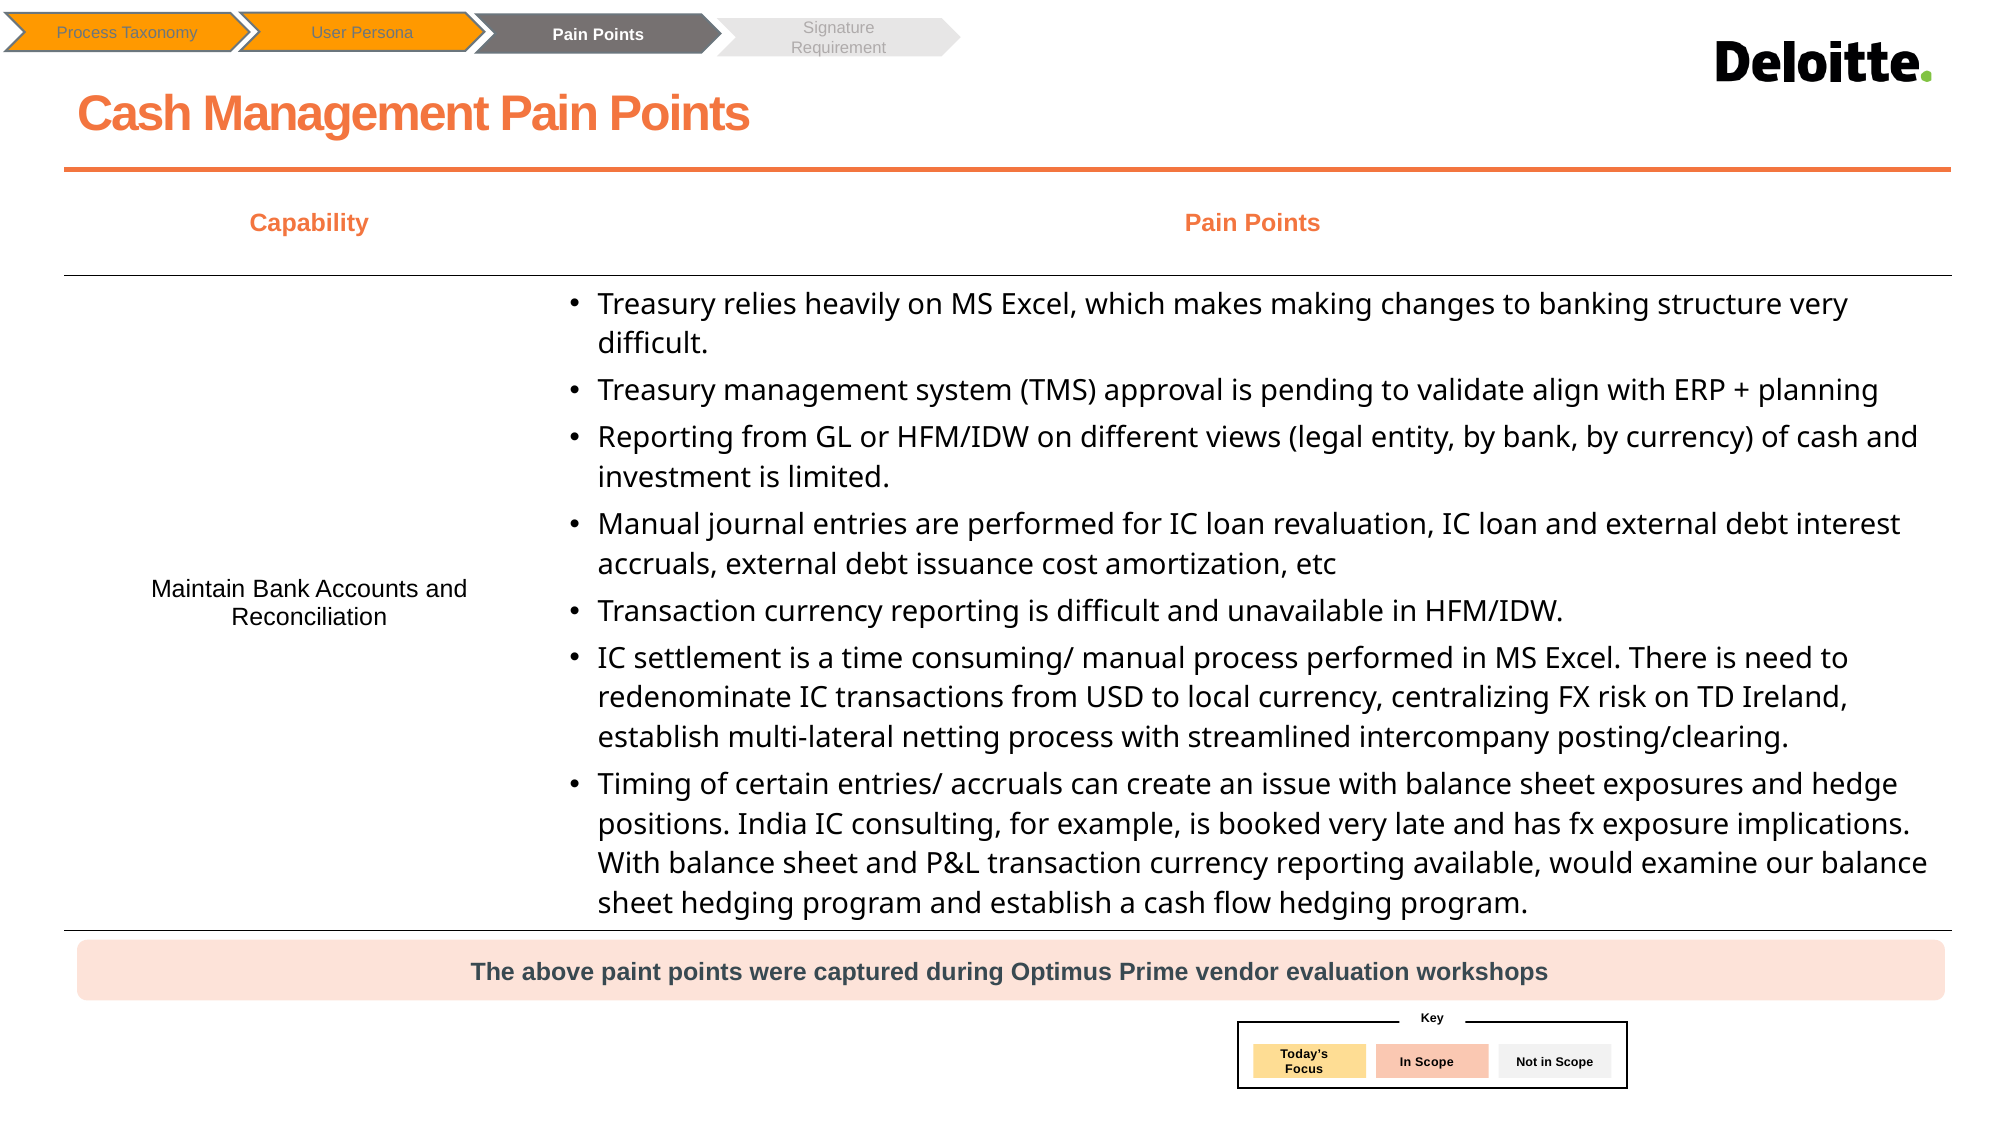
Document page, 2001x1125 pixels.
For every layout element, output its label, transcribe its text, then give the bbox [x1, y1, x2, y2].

text_box User Persona [237, 11, 486, 52]
text_box Signature Requirement [714, 16, 963, 58]
text_box Cash Management Pain Points [77, 65, 1923, 141]
table_cell Maintain Bank Accounts and Reconciliation [64, 276, 555, 930]
text_box Pain Points [473, 13, 722, 54]
table_header Capability [64, 172, 555, 275]
text_box [119, 58, 1931, 126]
table_header Pain Points [555, 172, 1951, 275]
table_cell Treasury relies heavily on MS Excel, which makes making changes to banking structure very difficult. Treasury management system (TMS) approval is pending to validate align with ERP + planning Reporting from GL or HFM/IDW on different views (legal entity, by bank, by currency) of cash and investment is limited. Manual journal entries are performed for IC loan revaluation, IC loan and external debt interest accruals, external debt issuance cost amortization, etc Transaction currency reporting is difficult and unavailable in HFM/IDW. IC settlement is a time consuming/ manual process performed in MS Excel. There is need to redenominate IC transactions from USD to local currency, centralizing FX risk on TD Ireland, establish multi-lateral netting process with streamlined intercompany posting/clearing.​ Timing of certain entries/ accruals can create an issue with balance sheet exposures and hedge positions. India IC consulting, for example, is booked very late and has fx exposure implications. With balance sheet and P&L transaction currency reporting available, would examine our balance sheet hedging program and establish a cash flow hedging program. [555, 276, 1951, 930]
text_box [1237, 1000, 1628, 1088]
text_box The above paint points were captured during Optimus Prime vendor evaluation workshops [75, 938, 1946, 1002]
text_box Process Taxonomy [2, 11, 251, 53]
